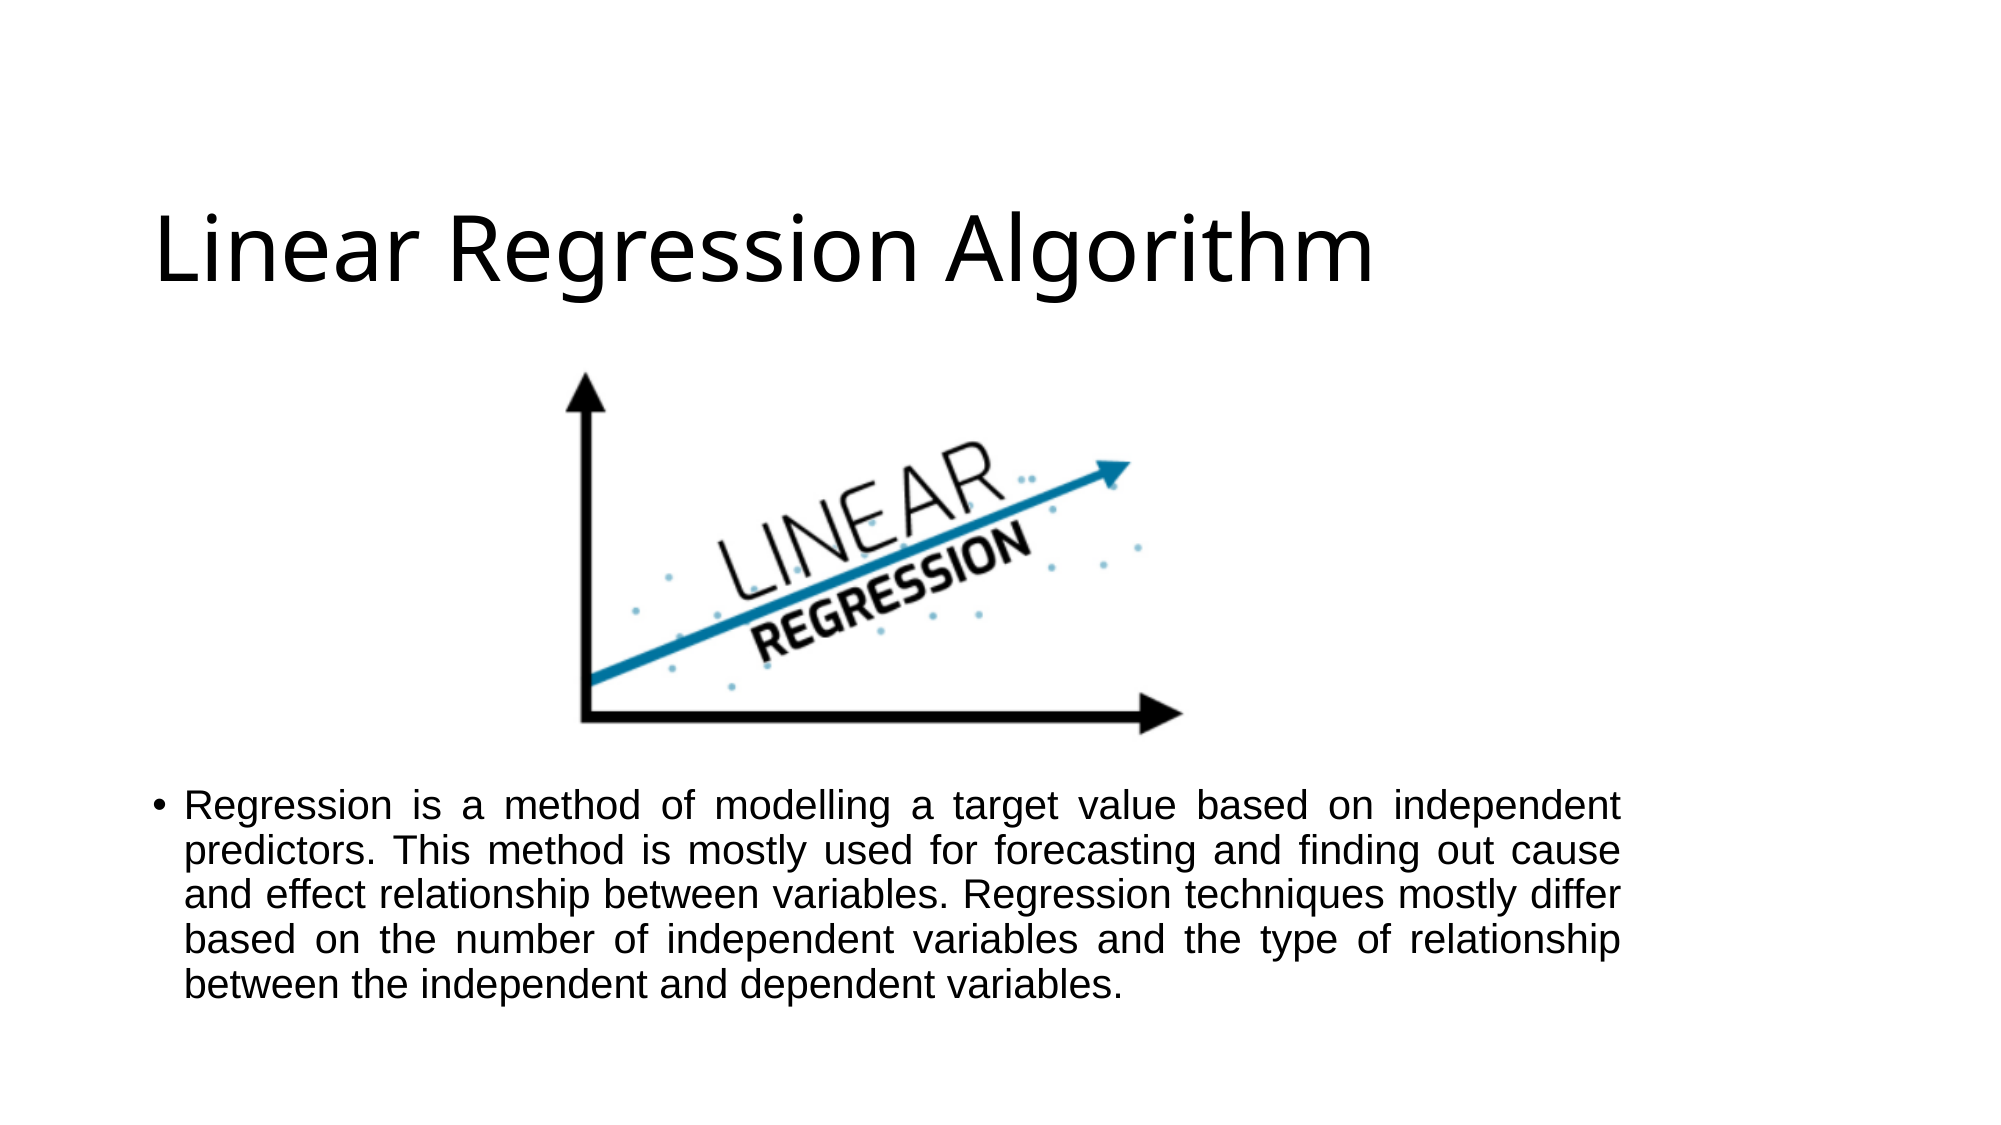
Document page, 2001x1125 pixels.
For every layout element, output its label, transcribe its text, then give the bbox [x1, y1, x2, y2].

picture [565, 360, 1210, 743]
title Linear Regression Algorithm [137, 143, 1863, 361]
text_box Regression is a method of modelling a target value based on independent predictors. This method is mostly used for forecasting and finding out cause and effect relationship between variables. Regression techniques mostly differ based on the number of independent variables and the type of relationship between the independent and dependent variables. [137, 776, 1638, 1048]
